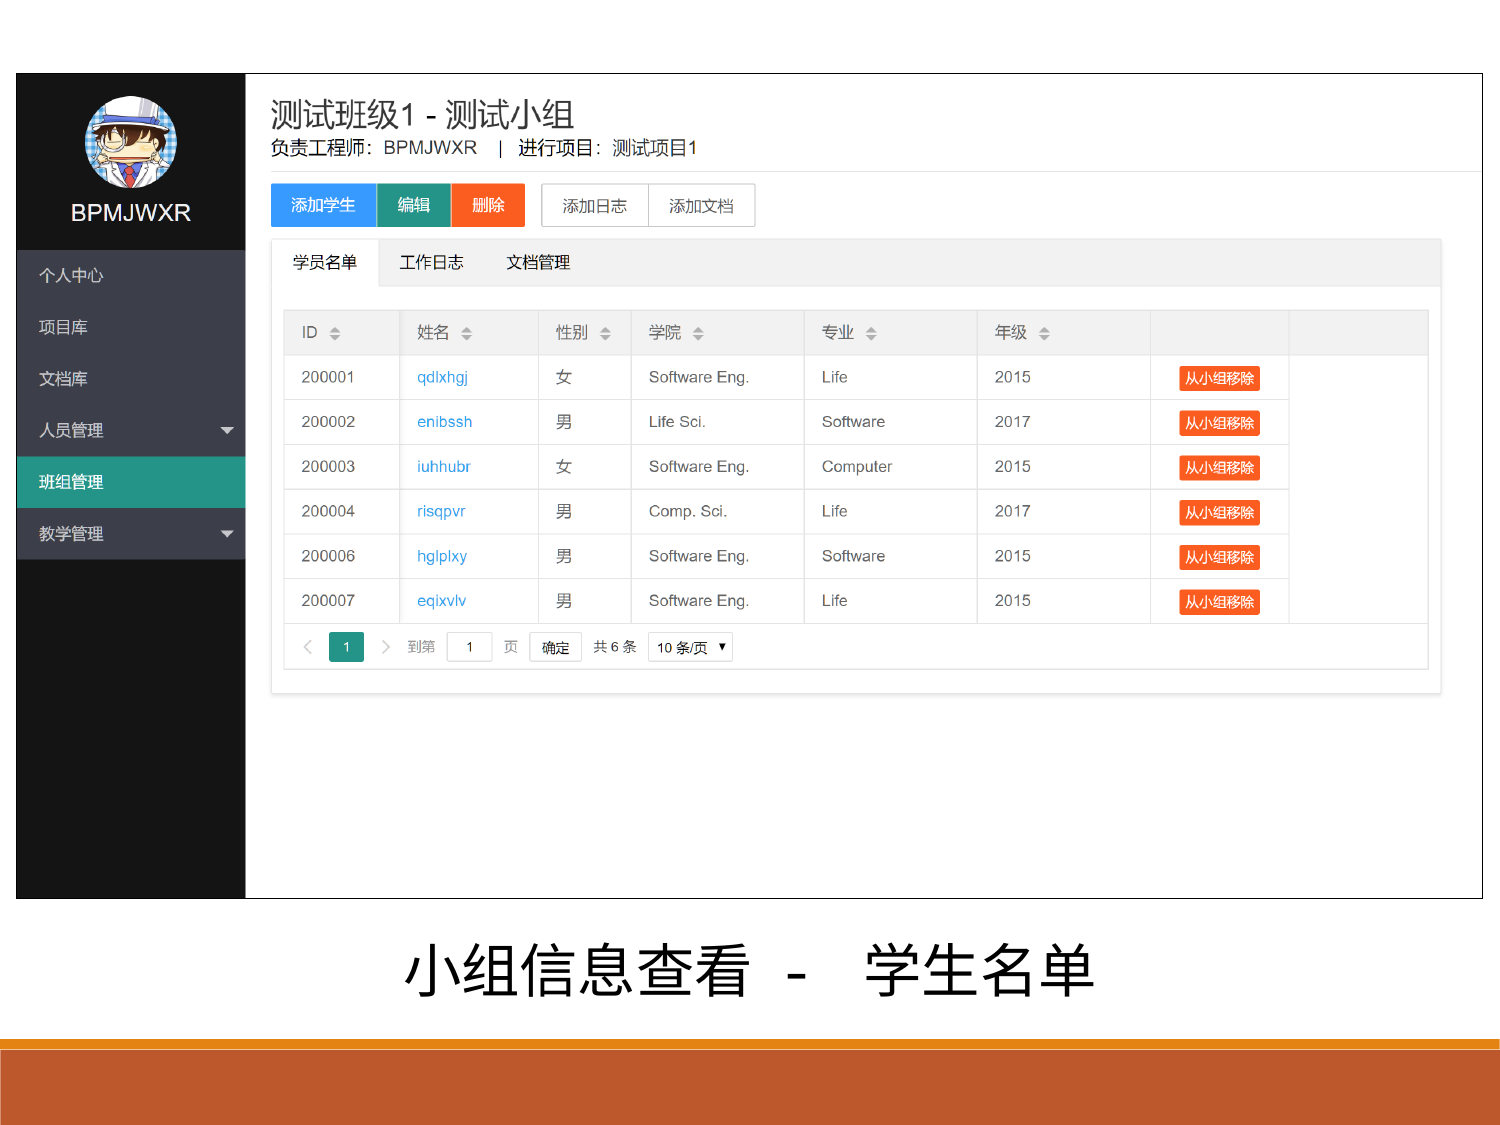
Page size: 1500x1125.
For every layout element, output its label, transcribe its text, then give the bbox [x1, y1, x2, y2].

text_box 小组信息查看 - 学生名单 [388, 926, 1112, 1012]
picture [16, 73, 1484, 899]
